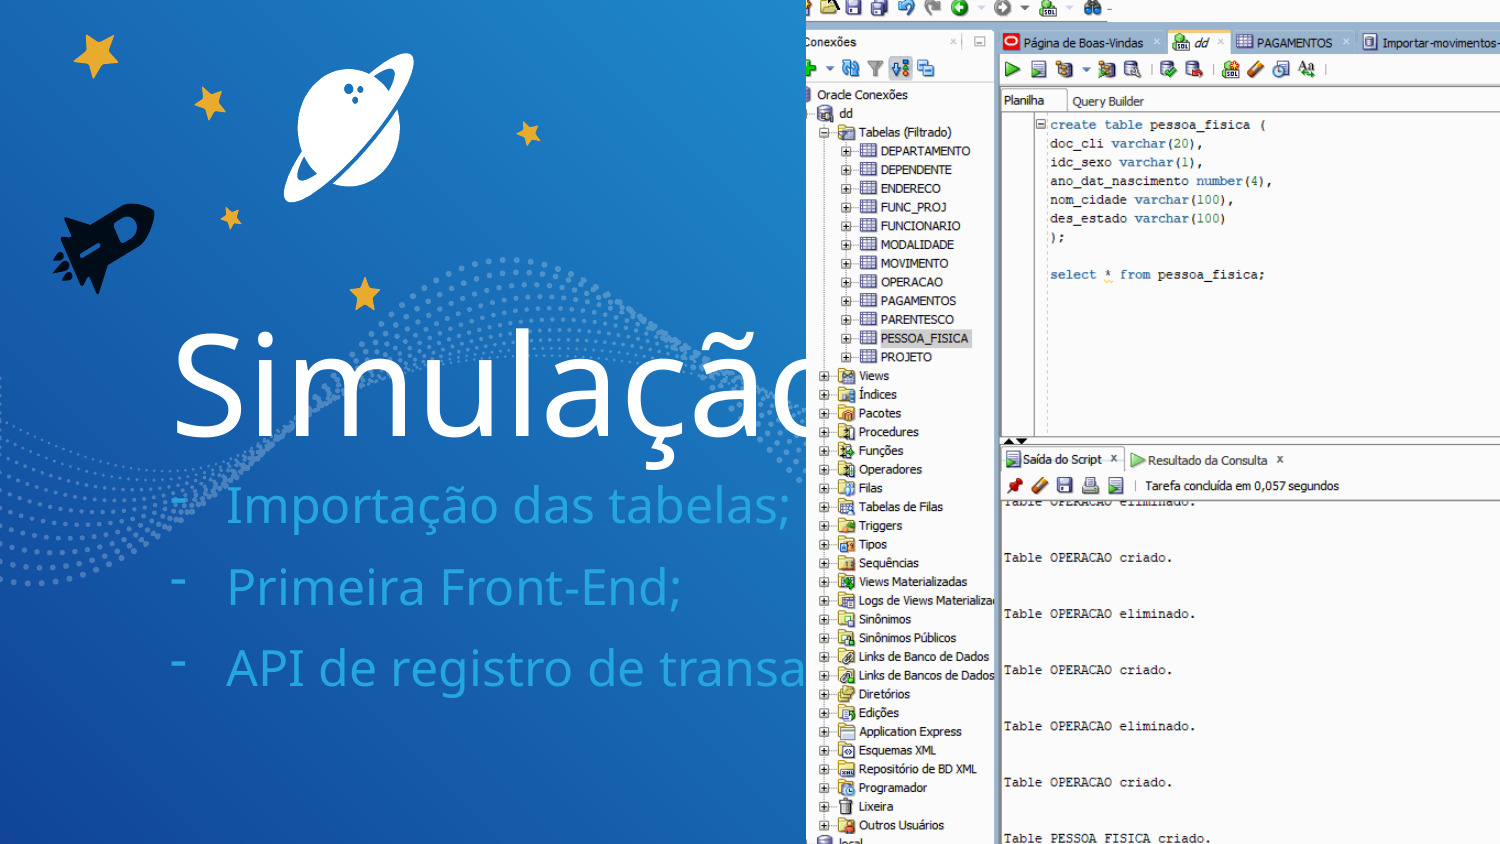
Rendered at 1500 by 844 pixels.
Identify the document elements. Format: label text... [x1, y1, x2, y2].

text_box [220, 206, 242, 230]
subtitle Importação das tabelas; Primeira Front-End; API de registro de transações; [170, 464, 801, 689]
title Simulação [170, 155, 801, 464]
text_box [283, 53, 414, 203]
picture [806, 0, 1500, 844]
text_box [58, 194, 145, 294]
text_box [194, 86, 226, 121]
text_box [73, 34, 119, 79]
text_box [349, 276, 381, 311]
text_box [516, 121, 541, 146]
